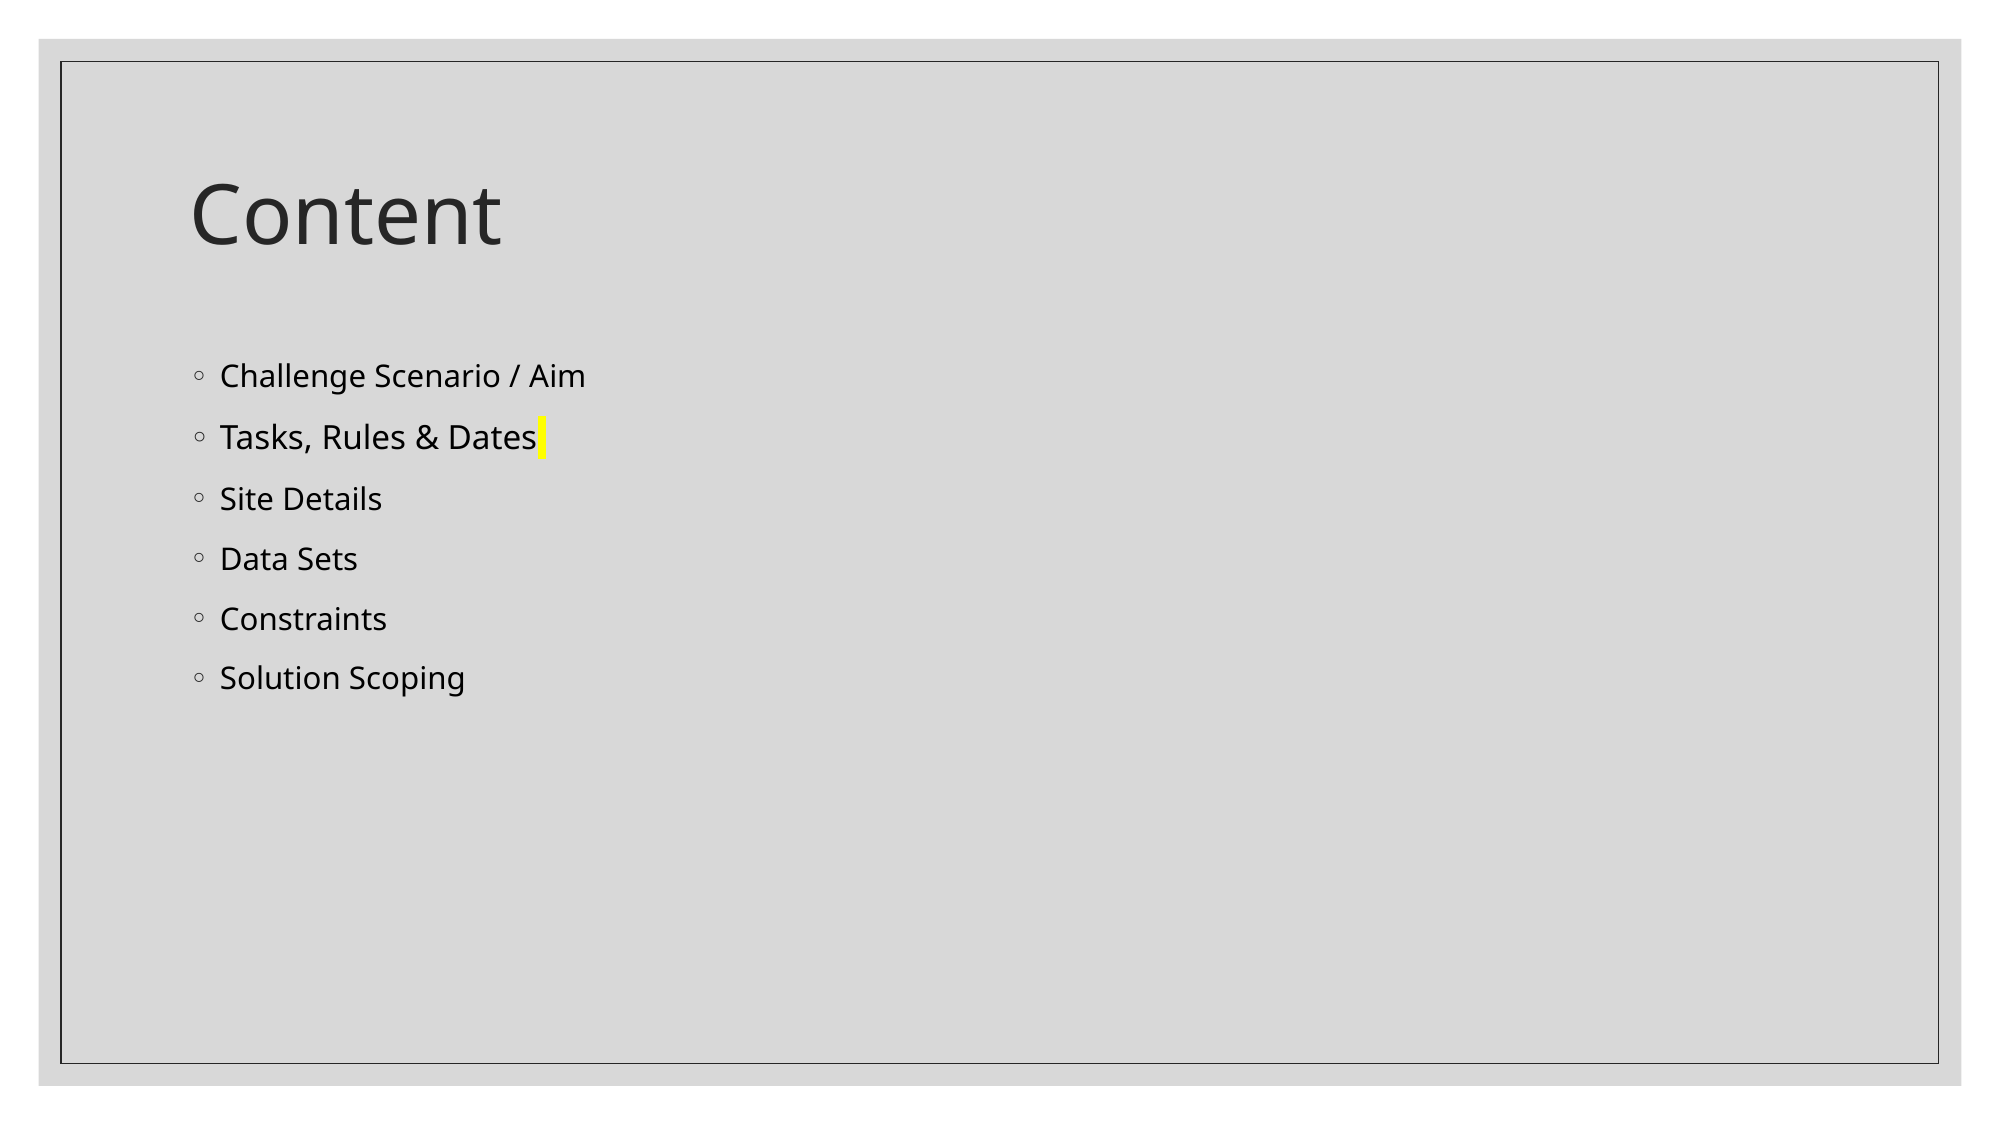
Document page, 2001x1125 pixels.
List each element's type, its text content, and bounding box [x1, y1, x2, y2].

title Content [174, 105, 1825, 331]
list Challenge Scenario / Aim Tasks, Rules & Dates Site Details Data Sets Constraints Solution Scoping [174, 345, 1825, 977]
